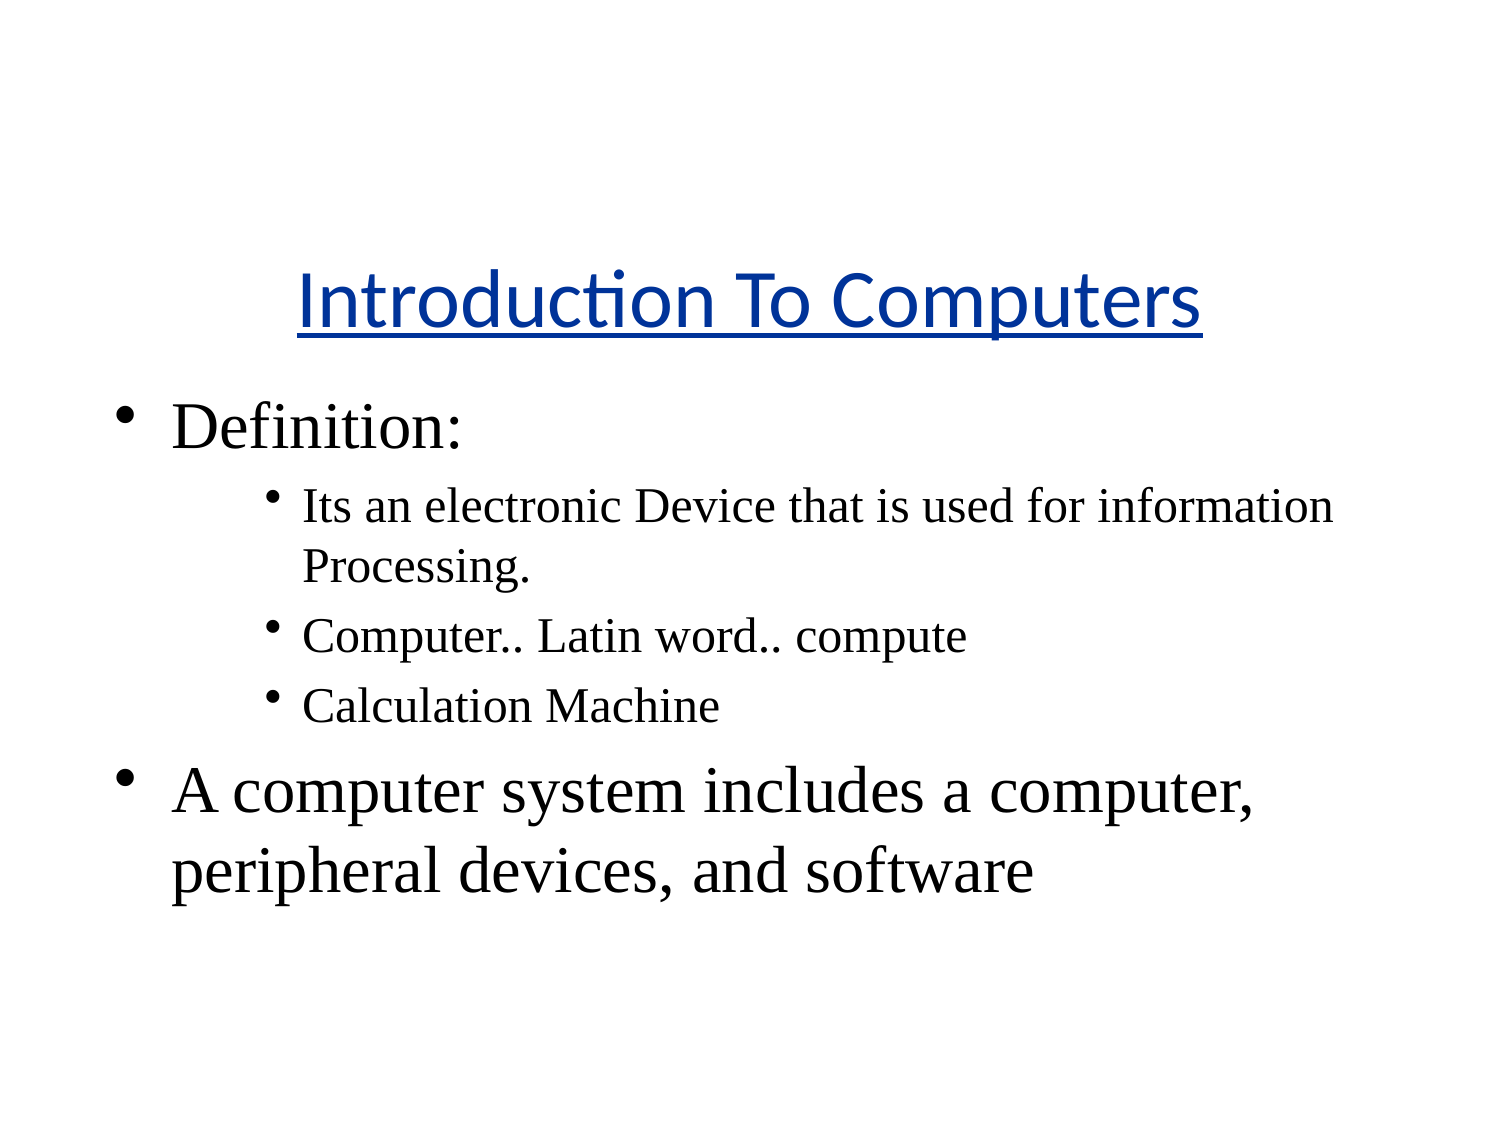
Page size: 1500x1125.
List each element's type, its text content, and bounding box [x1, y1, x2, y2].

text_box Definition: Its an electronic Device that is used for information Processing. Computer.. Latin word.. compute Calculation Machine A computer system includes a computer, peripheral devices, and software [99, 374, 1438, 538]
text_box Introduction To Computers [112, 200, 1388, 374]
